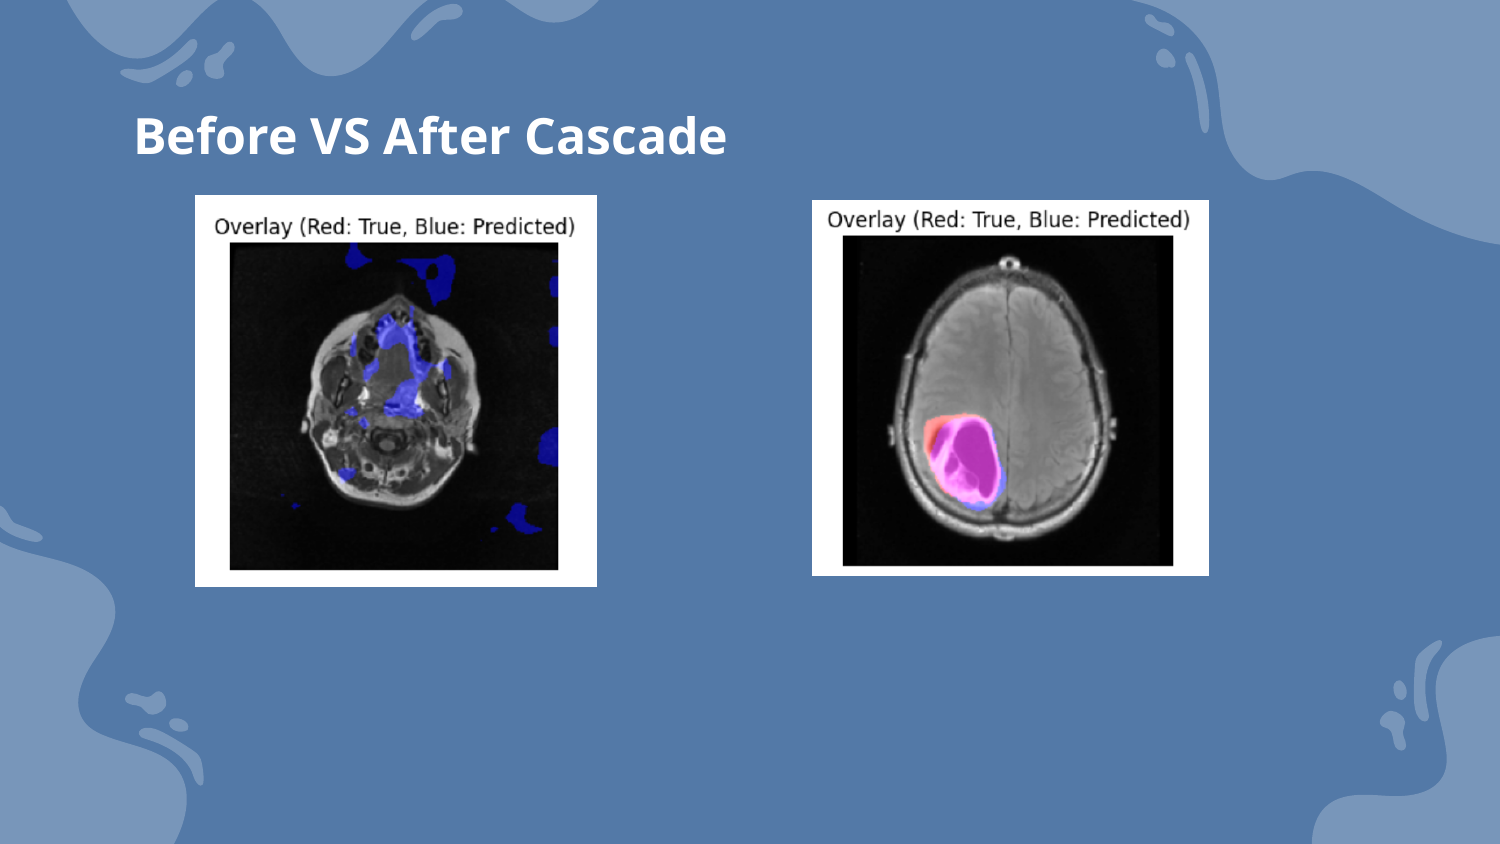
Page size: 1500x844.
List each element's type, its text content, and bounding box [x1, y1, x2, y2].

picture [195, 195, 597, 588]
title Before VS After Cascade [118, 89, 820, 174]
picture [812, 200, 1209, 576]
